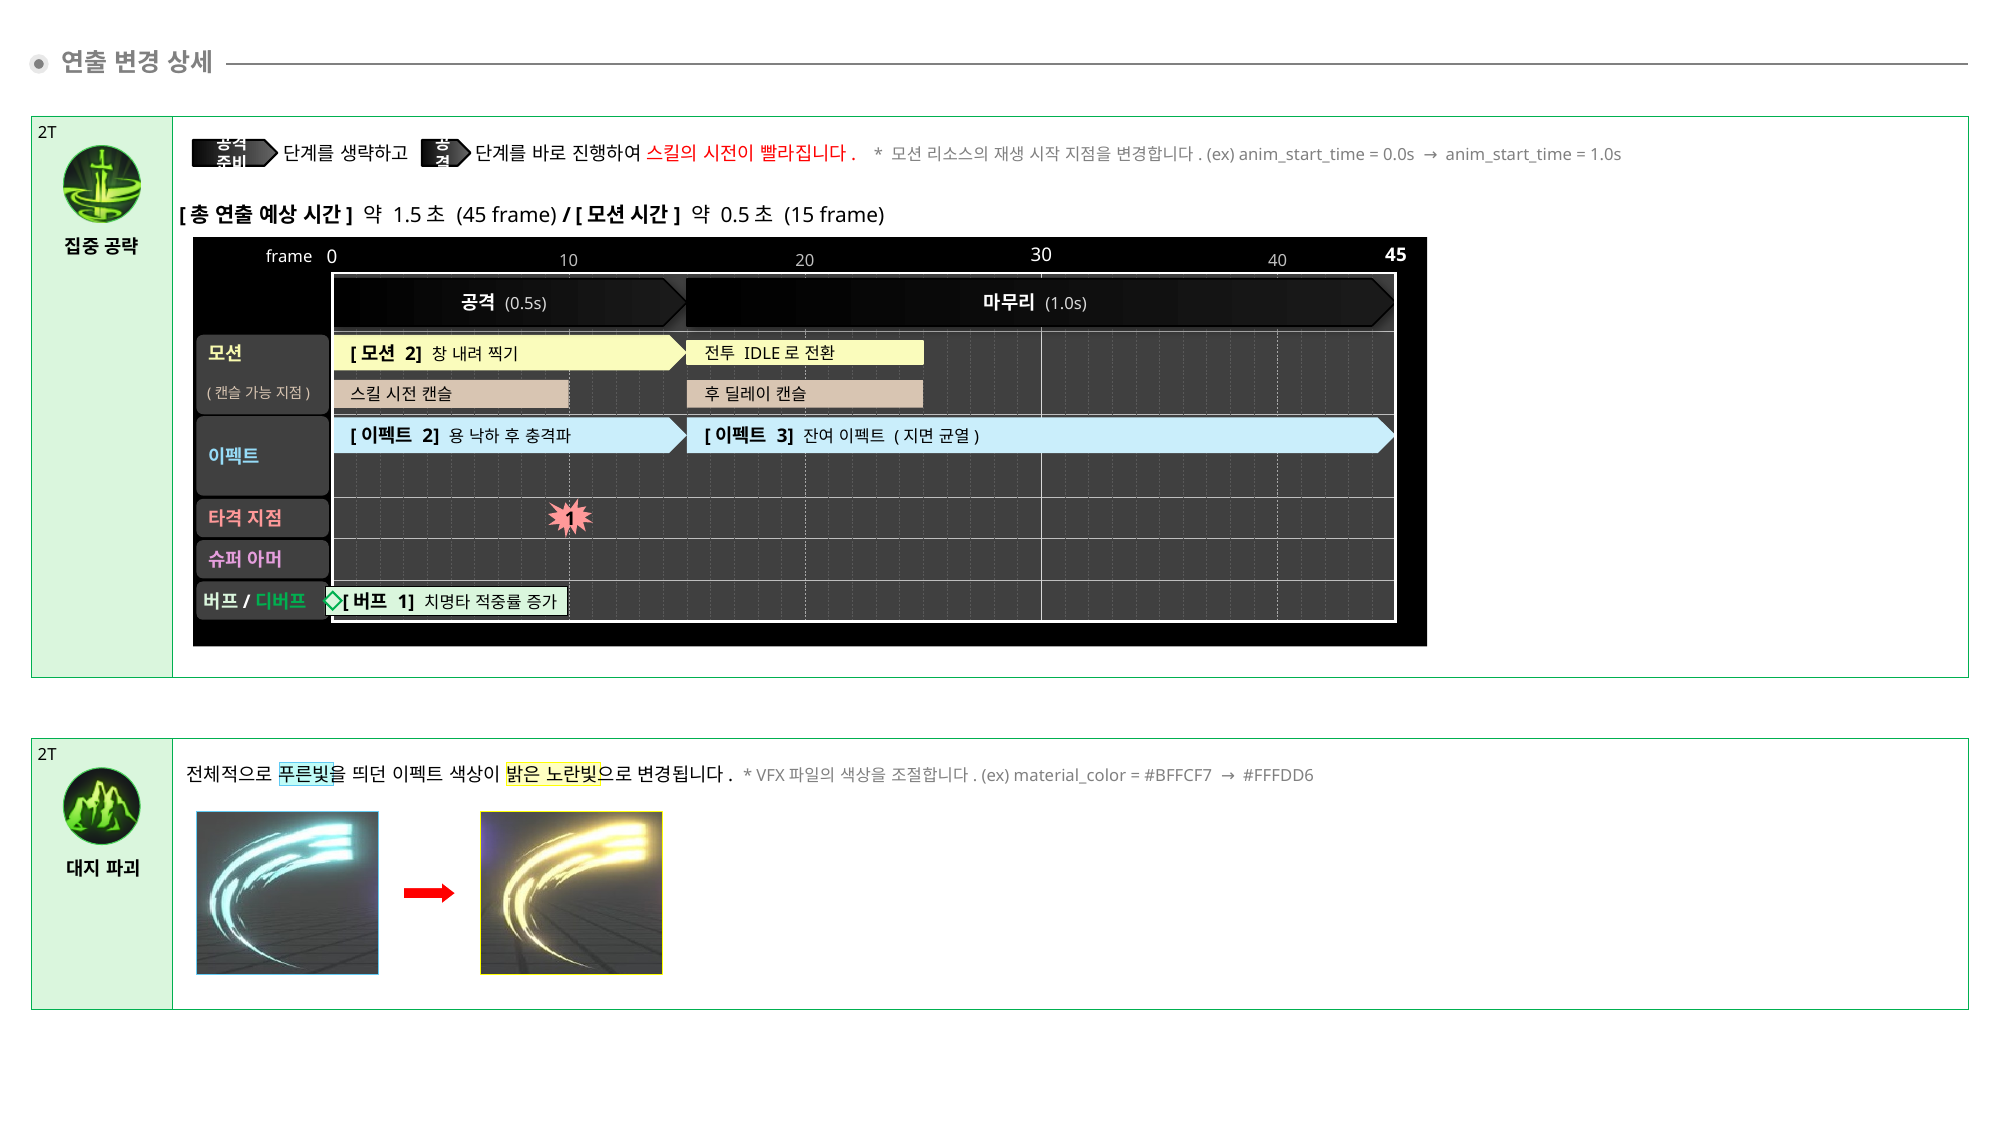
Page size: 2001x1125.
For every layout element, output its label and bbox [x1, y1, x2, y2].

text_box [30, 737, 1969, 1010]
text_box [31, 114, 1970, 678]
text_box [30, 30, 1969, 98]
